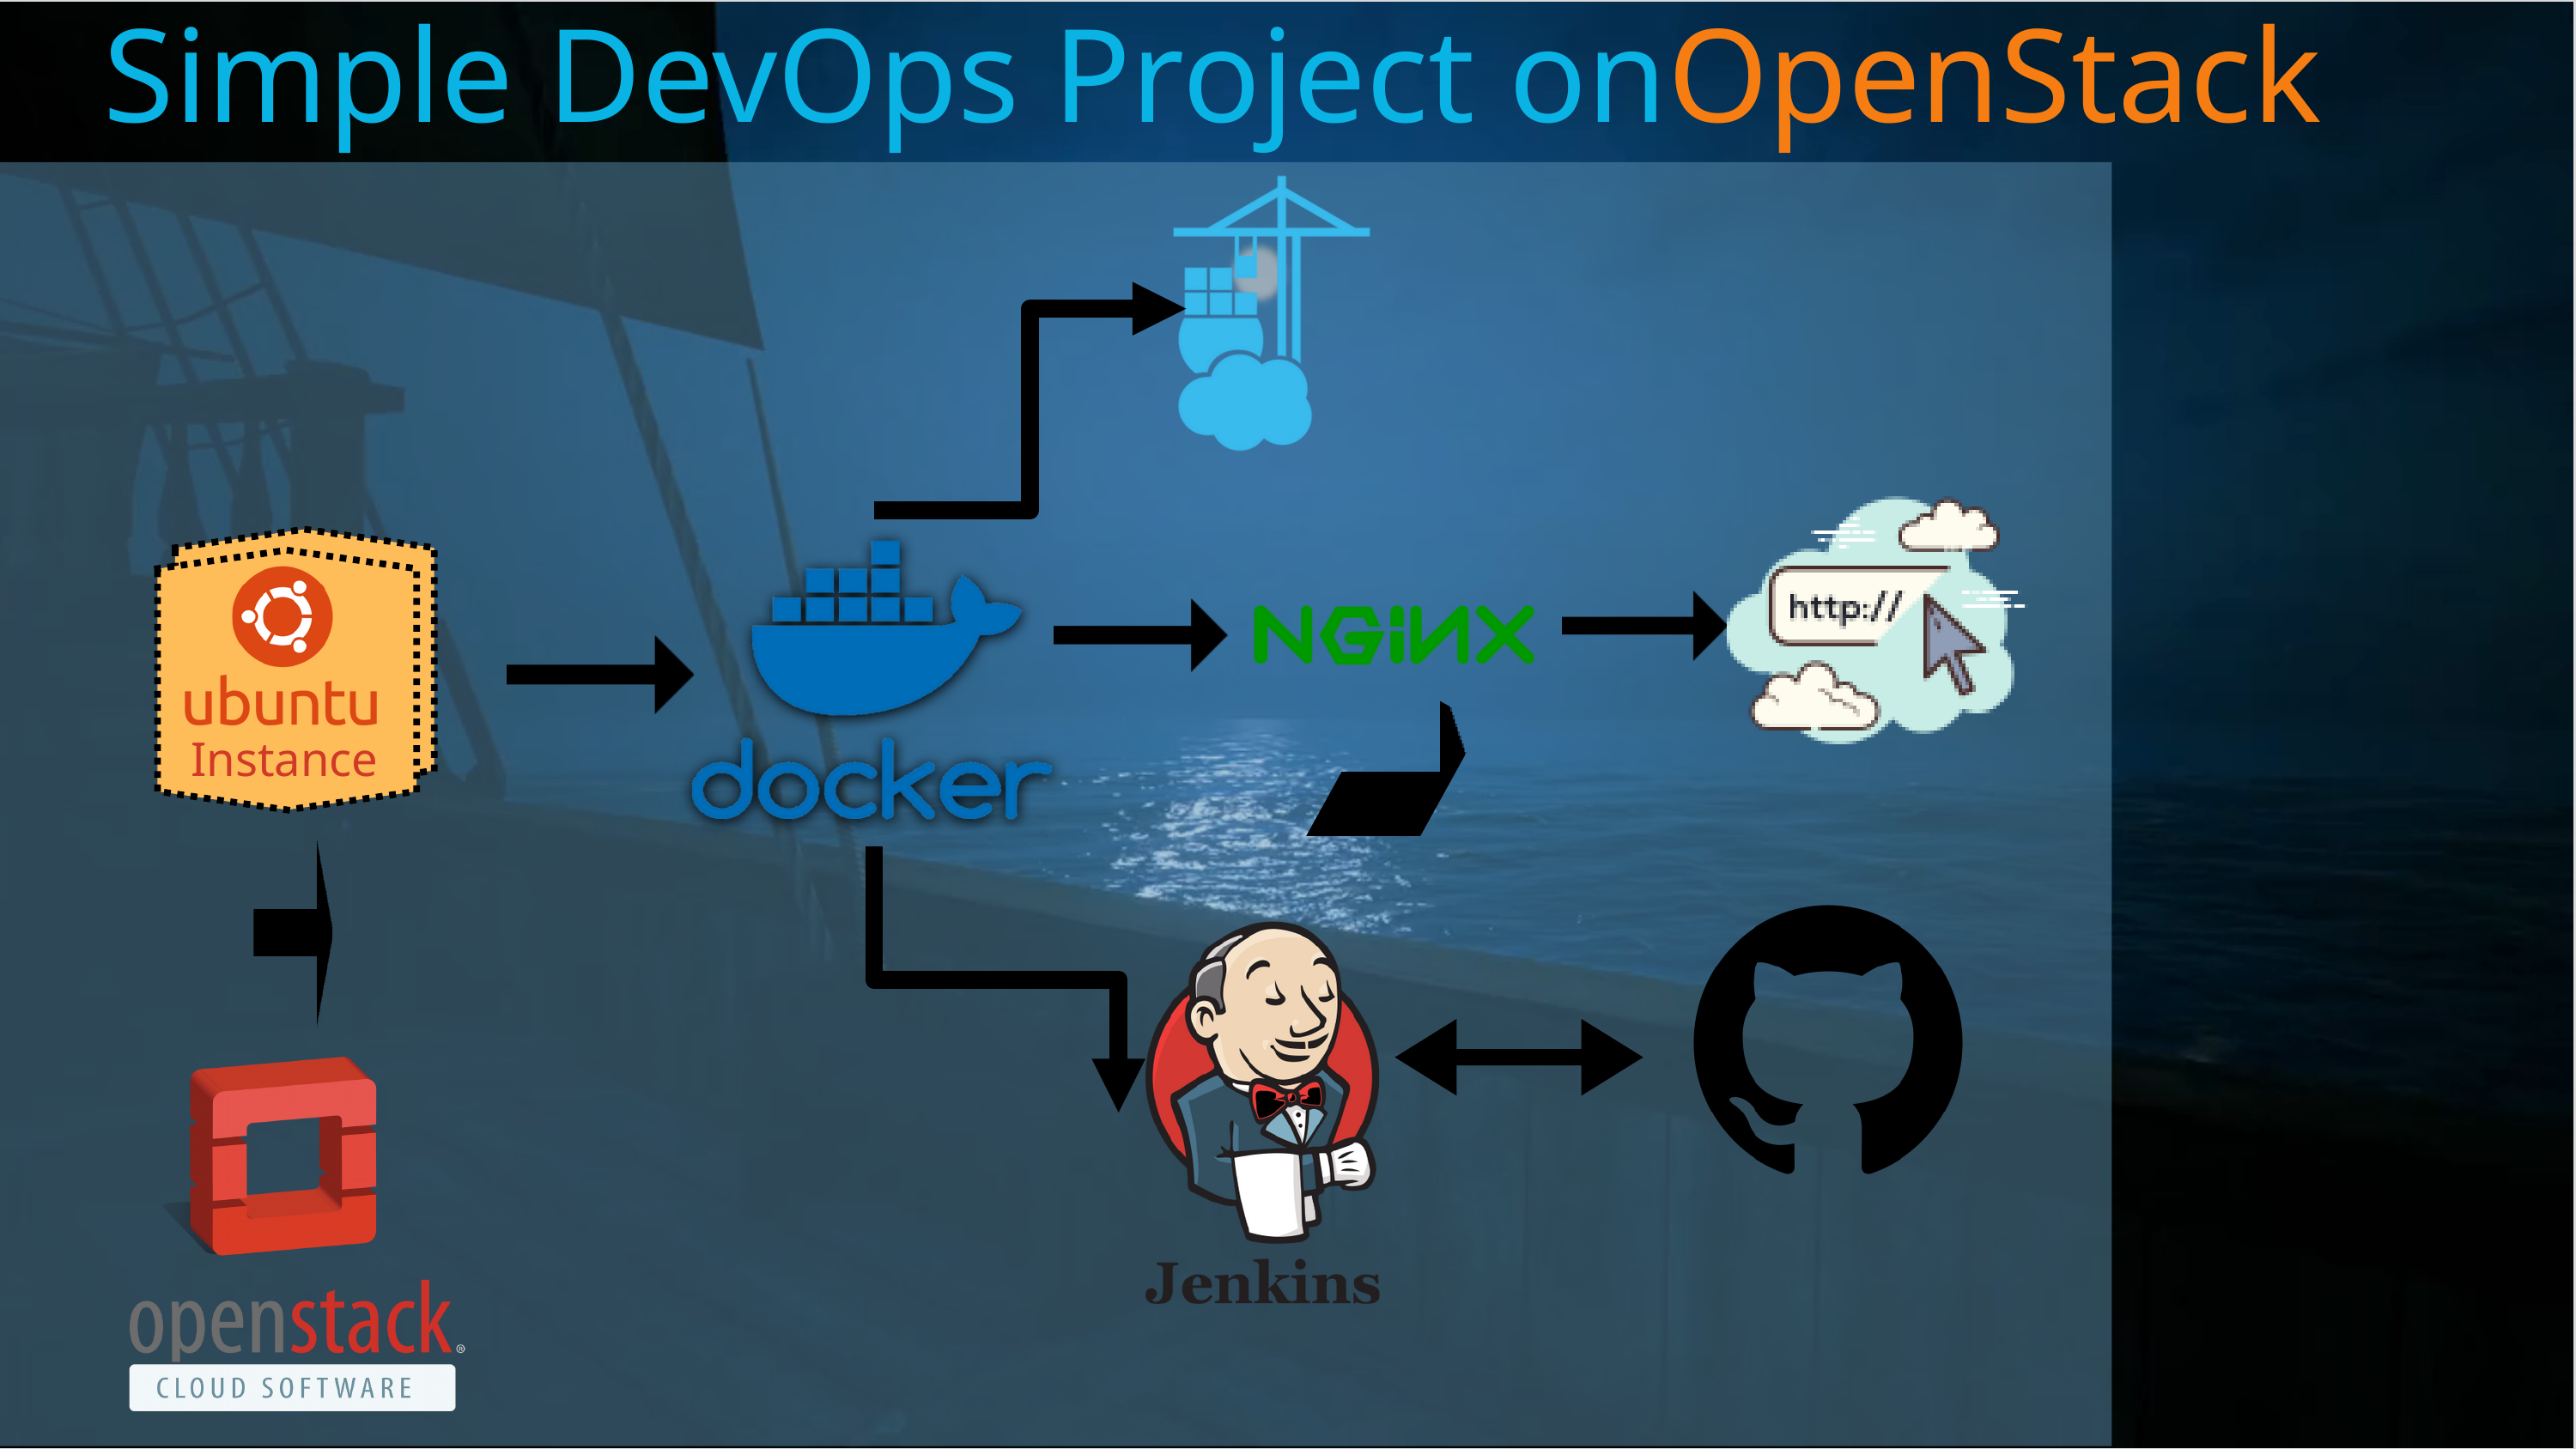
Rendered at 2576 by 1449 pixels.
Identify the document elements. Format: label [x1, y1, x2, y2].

text_box [157, 529, 434, 810]
text_box [0, 1, 2574, 1449]
text_box [873, 308, 1187, 512]
text_box [863, 857, 1130, 1102]
text_box [1394, 1018, 1643, 1096]
text_box [103, 0, 2349, 135]
text_box [0, 161, 2112, 1446]
